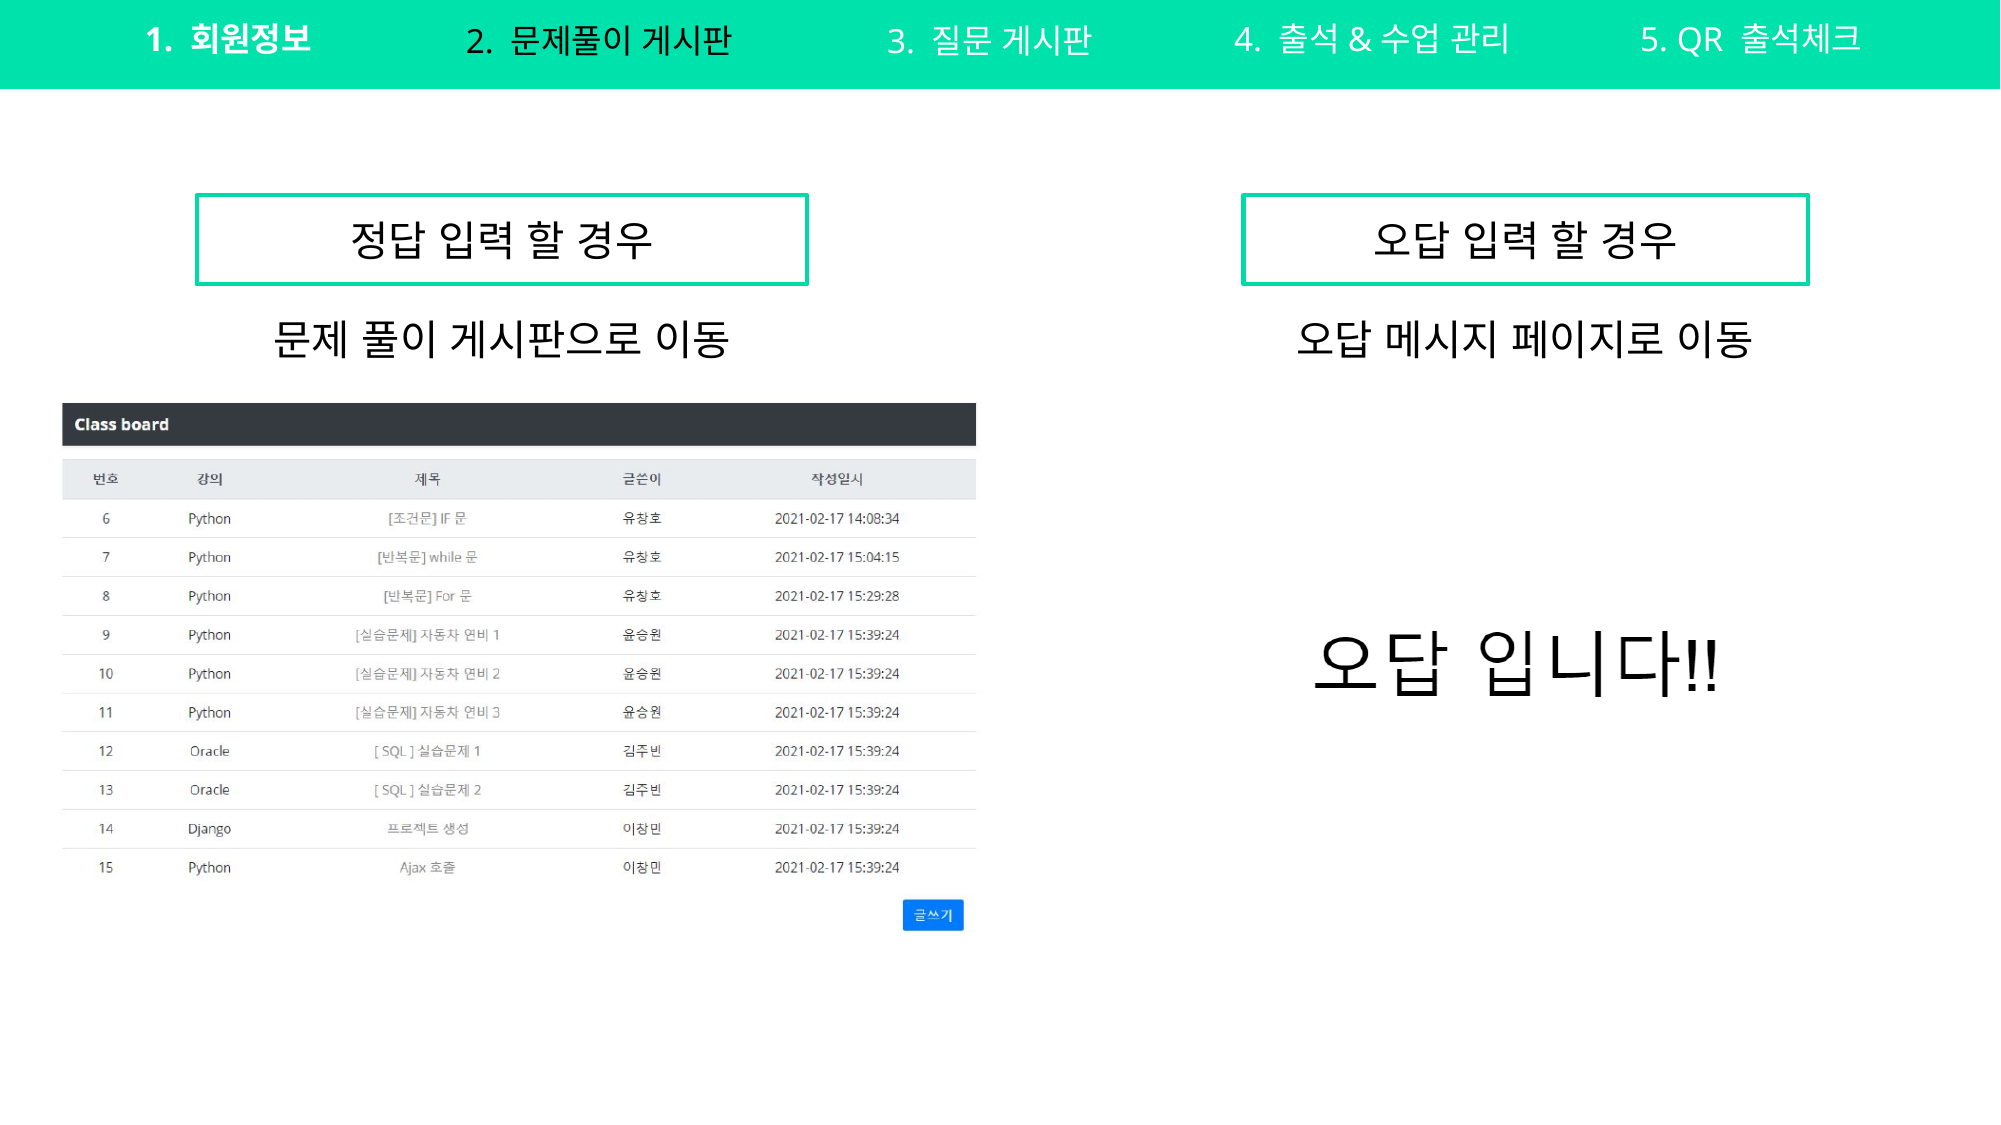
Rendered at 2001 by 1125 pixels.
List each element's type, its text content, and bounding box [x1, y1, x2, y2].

text_box 오답 입력 할 경우 [1241, 193, 1810, 286]
text_box 정답 입력 할 경우 [195, 193, 809, 286]
text_box 문제 풀이 게시판으로 이동 [218, 292, 787, 386]
text_box 오답 메시지 페이지로 이동 [1240, 292, 1809, 386]
picture [55, 393, 985, 937]
text_box [0, 0, 2000, 89]
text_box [1549, 10, 1912, 74]
picture [1295, 603, 1748, 735]
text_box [0, 10, 1547, 72]
